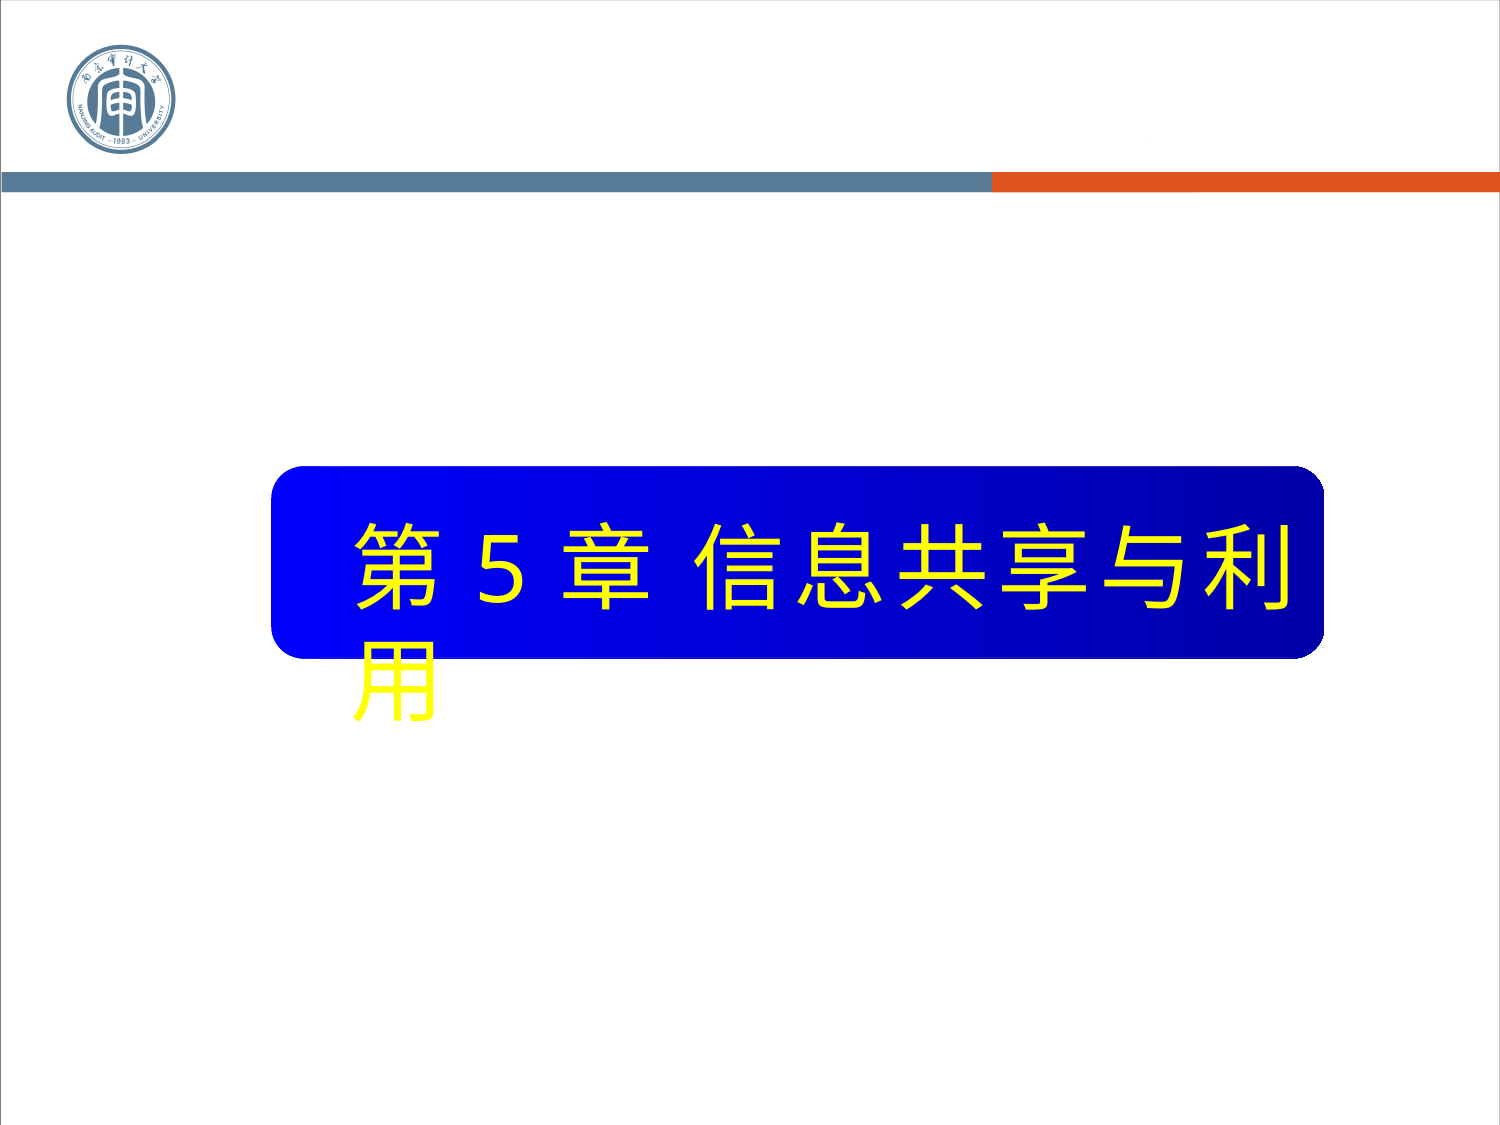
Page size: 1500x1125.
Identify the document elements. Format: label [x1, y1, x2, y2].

picture [0, 0, 1500, 1125]
text_box [270, 466, 1325, 659]
